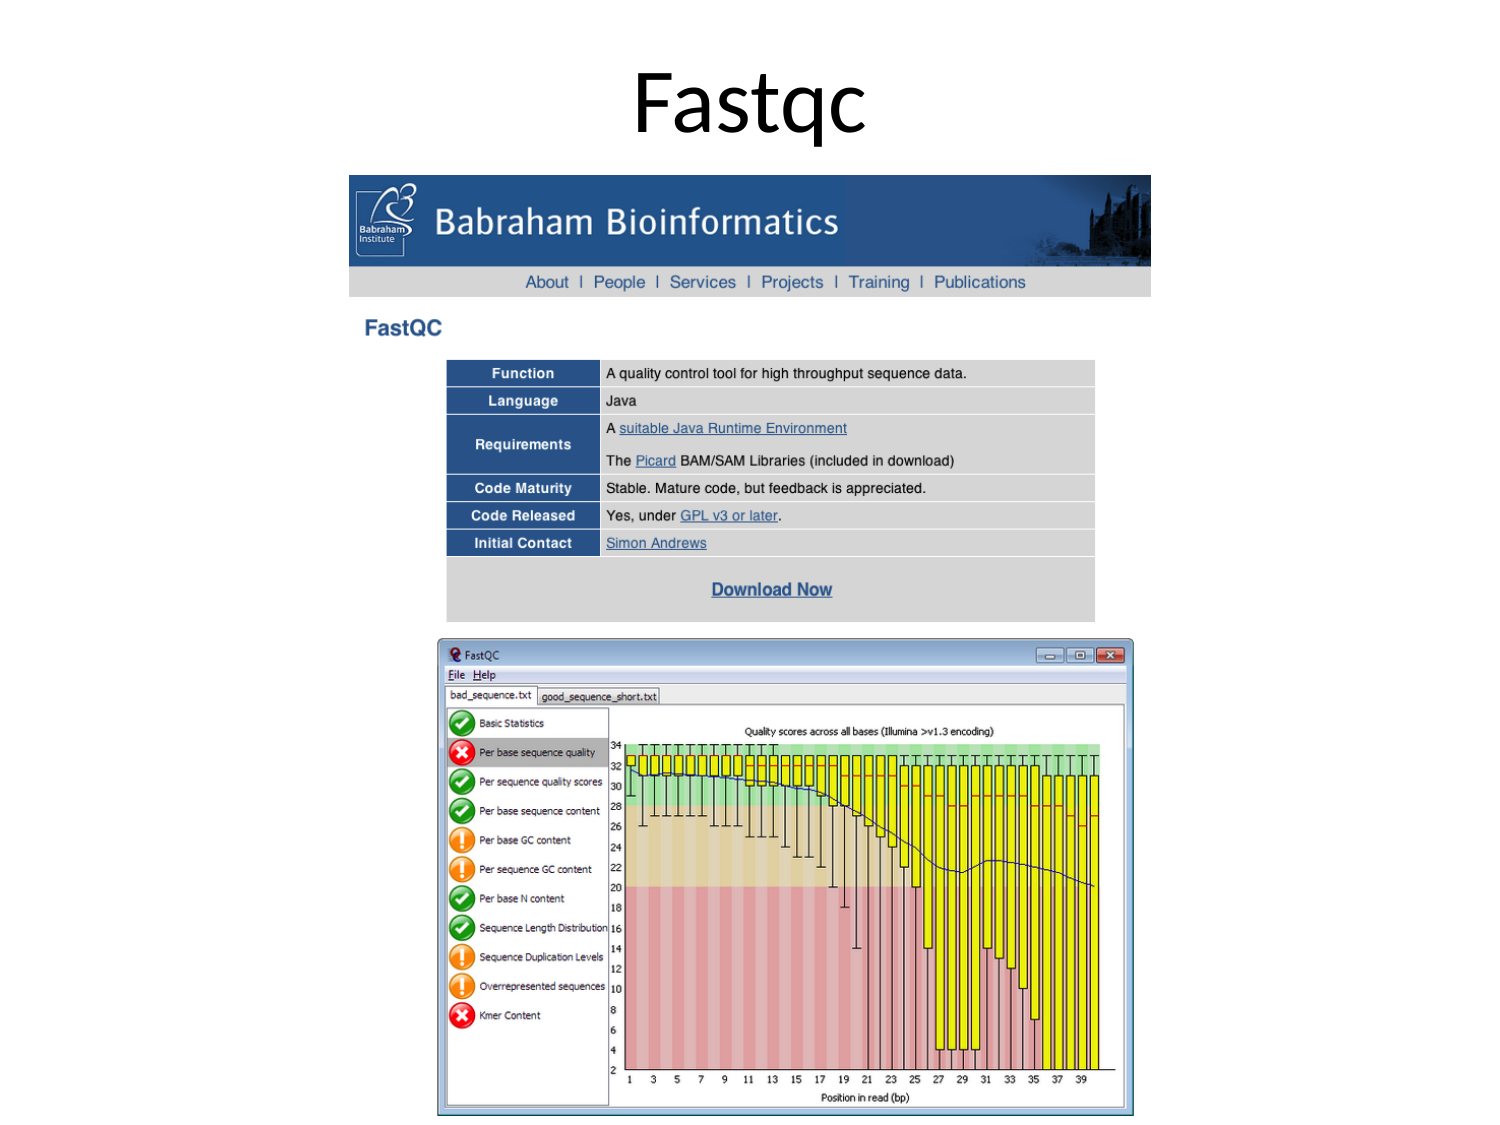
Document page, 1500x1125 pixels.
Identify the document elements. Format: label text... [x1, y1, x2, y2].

title Fastqc [75, 1, 1425, 190]
picture [349, 175, 1151, 1125]
